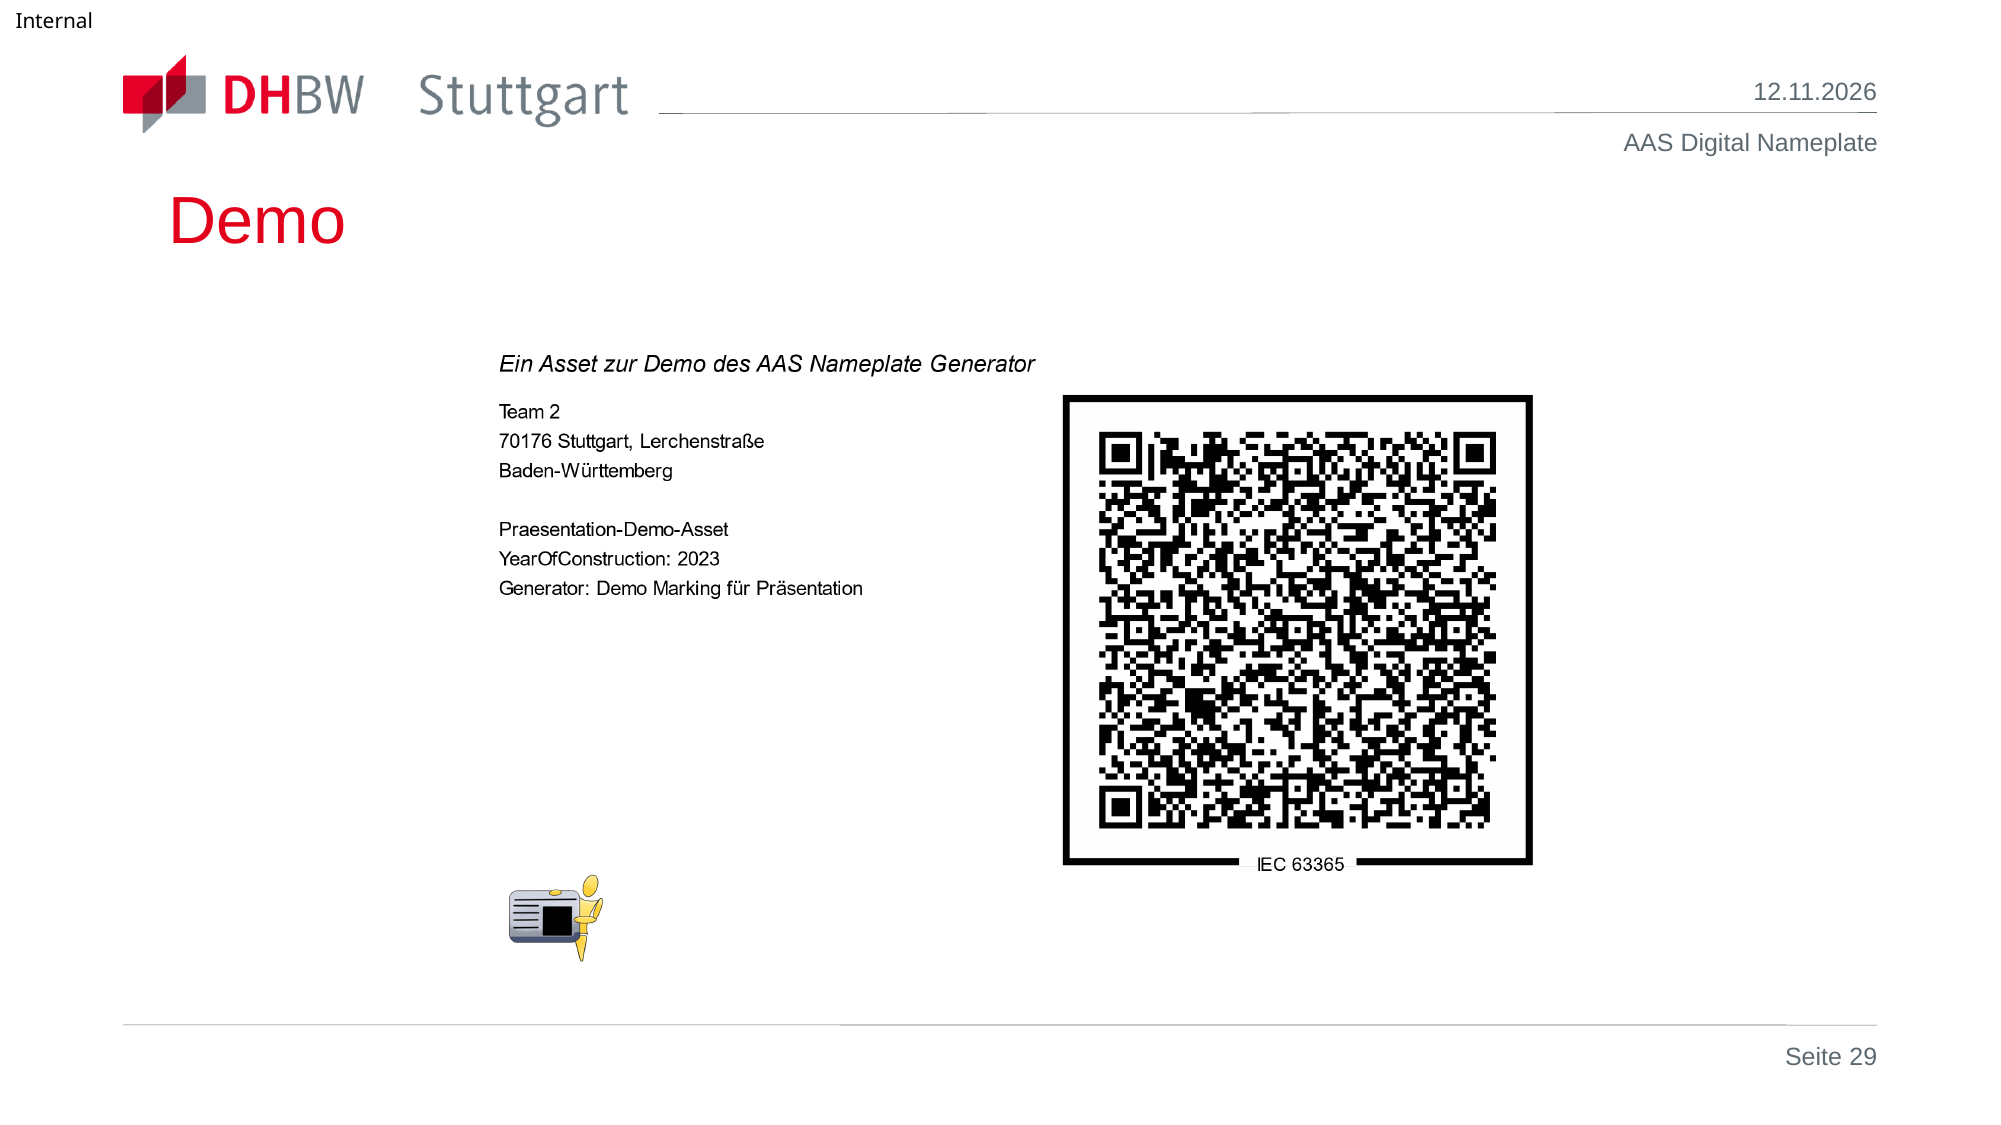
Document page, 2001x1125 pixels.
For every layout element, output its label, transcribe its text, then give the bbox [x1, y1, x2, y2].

title Demo [153, 177, 1877, 265]
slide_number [1494, 67, 1893, 114]
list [474, 295, 1556, 1001]
slide_number Seite 29 [1707, 1033, 1893, 1108]
picture [123, 55, 630, 133]
